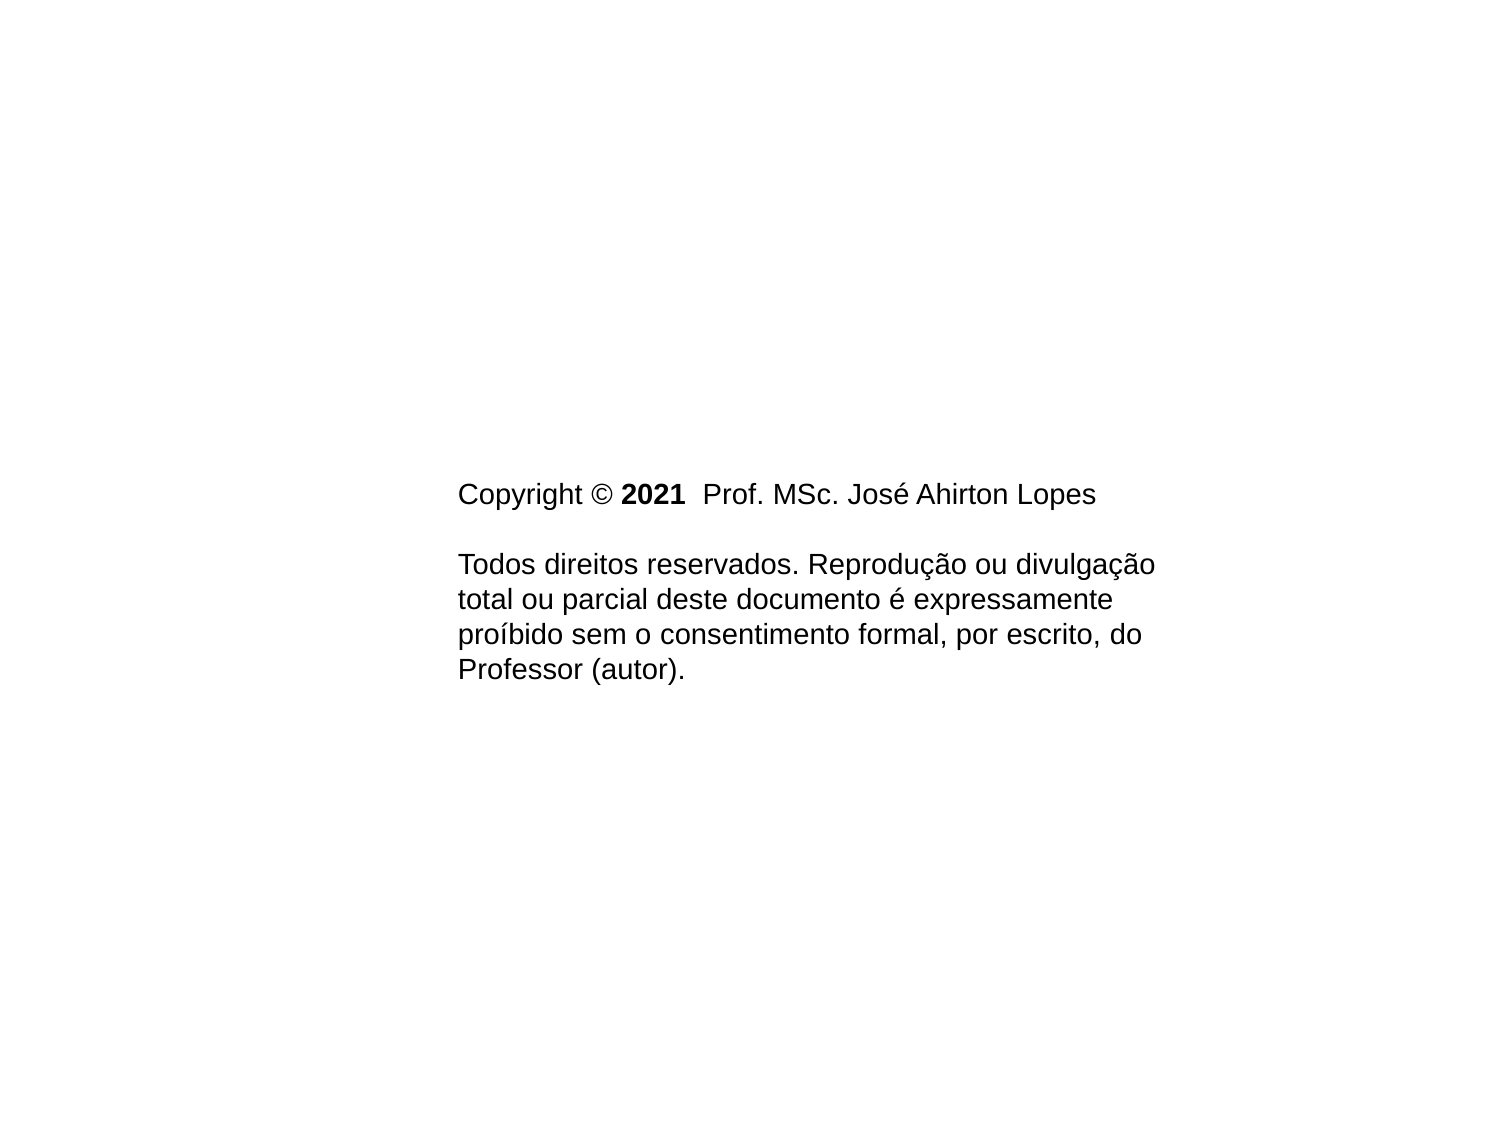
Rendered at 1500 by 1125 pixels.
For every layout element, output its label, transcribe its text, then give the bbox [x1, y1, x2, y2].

text_box Copyright © 2021 Prof. MSc. José Ahirton Lopes Todos direitos reservados. Reprodução ou divulgação total ou parcial deste documento é expressamente proíbido sem o consentimento formal, por escrito, do Professor (autor). [442, 467, 1211, 693]
